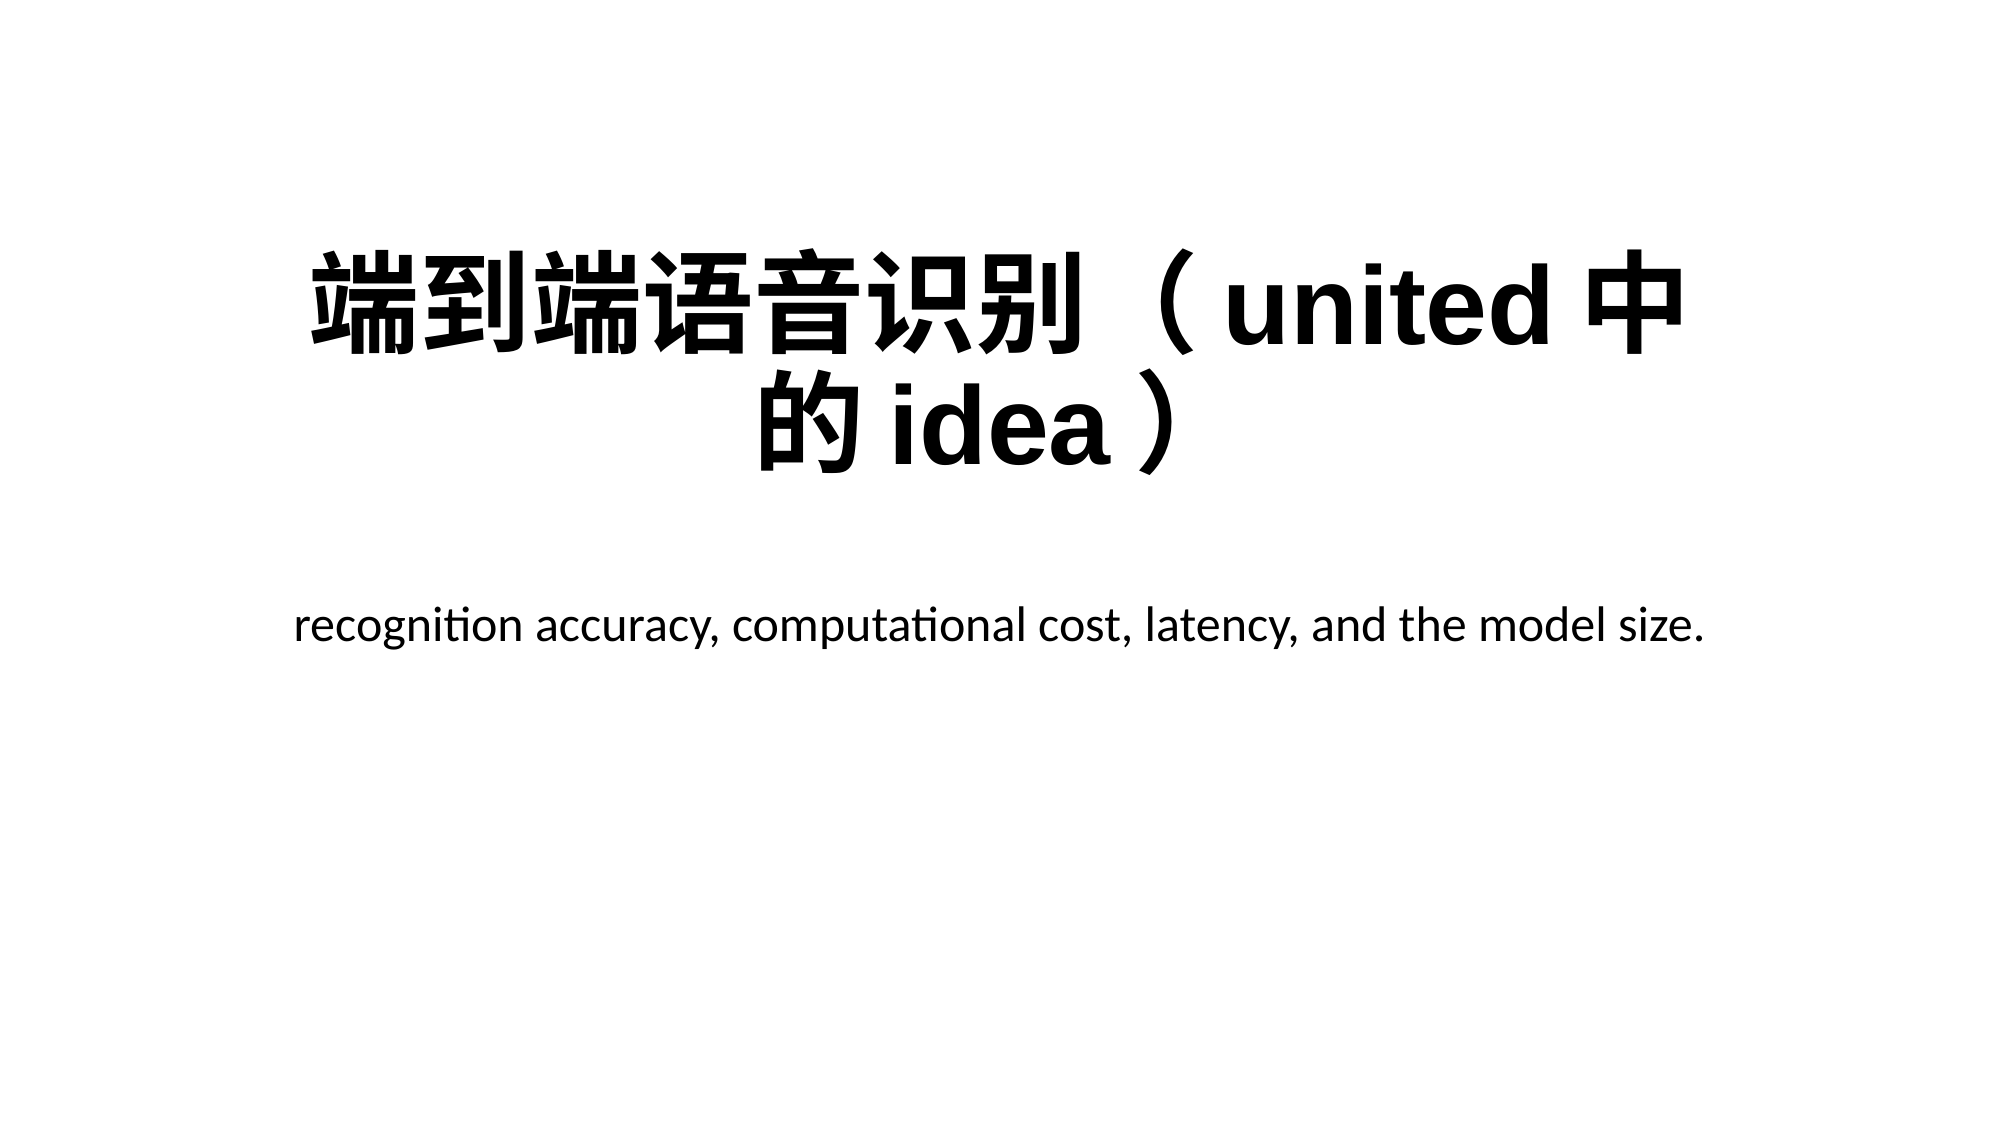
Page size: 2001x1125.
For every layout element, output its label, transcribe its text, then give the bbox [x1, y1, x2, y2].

text_box recognition accuracy, computational cost, latency, and the model size. [249, 590, 1750, 863]
text_box 端到端语音识别（united中的idea） [249, 237, 1750, 590]
